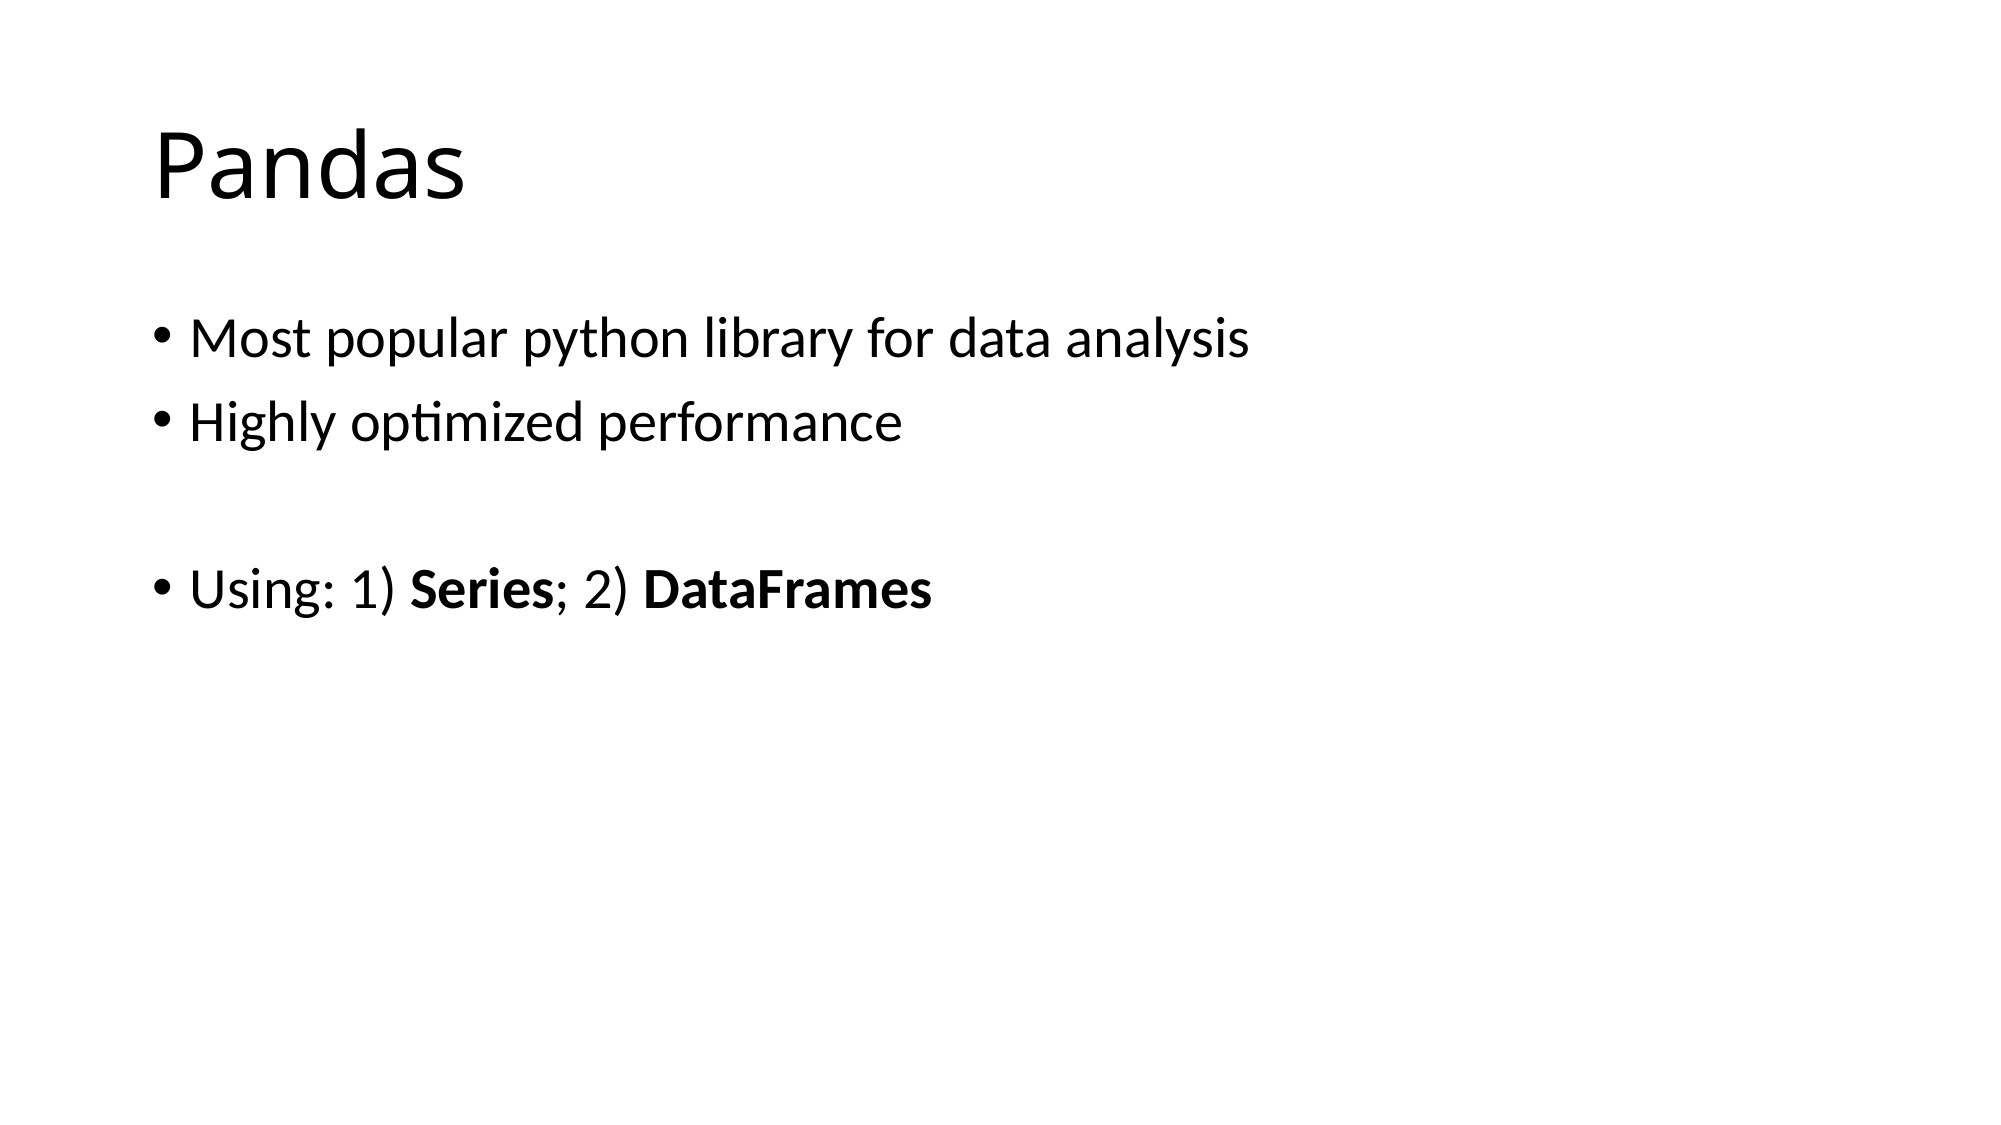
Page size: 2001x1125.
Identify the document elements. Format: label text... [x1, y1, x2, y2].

title Pandas [137, 59, 1863, 278]
list Most popular python library for data analysis Highly optimized performance Using: 1) Series; 2) DataFrames [137, 299, 1863, 1014]
